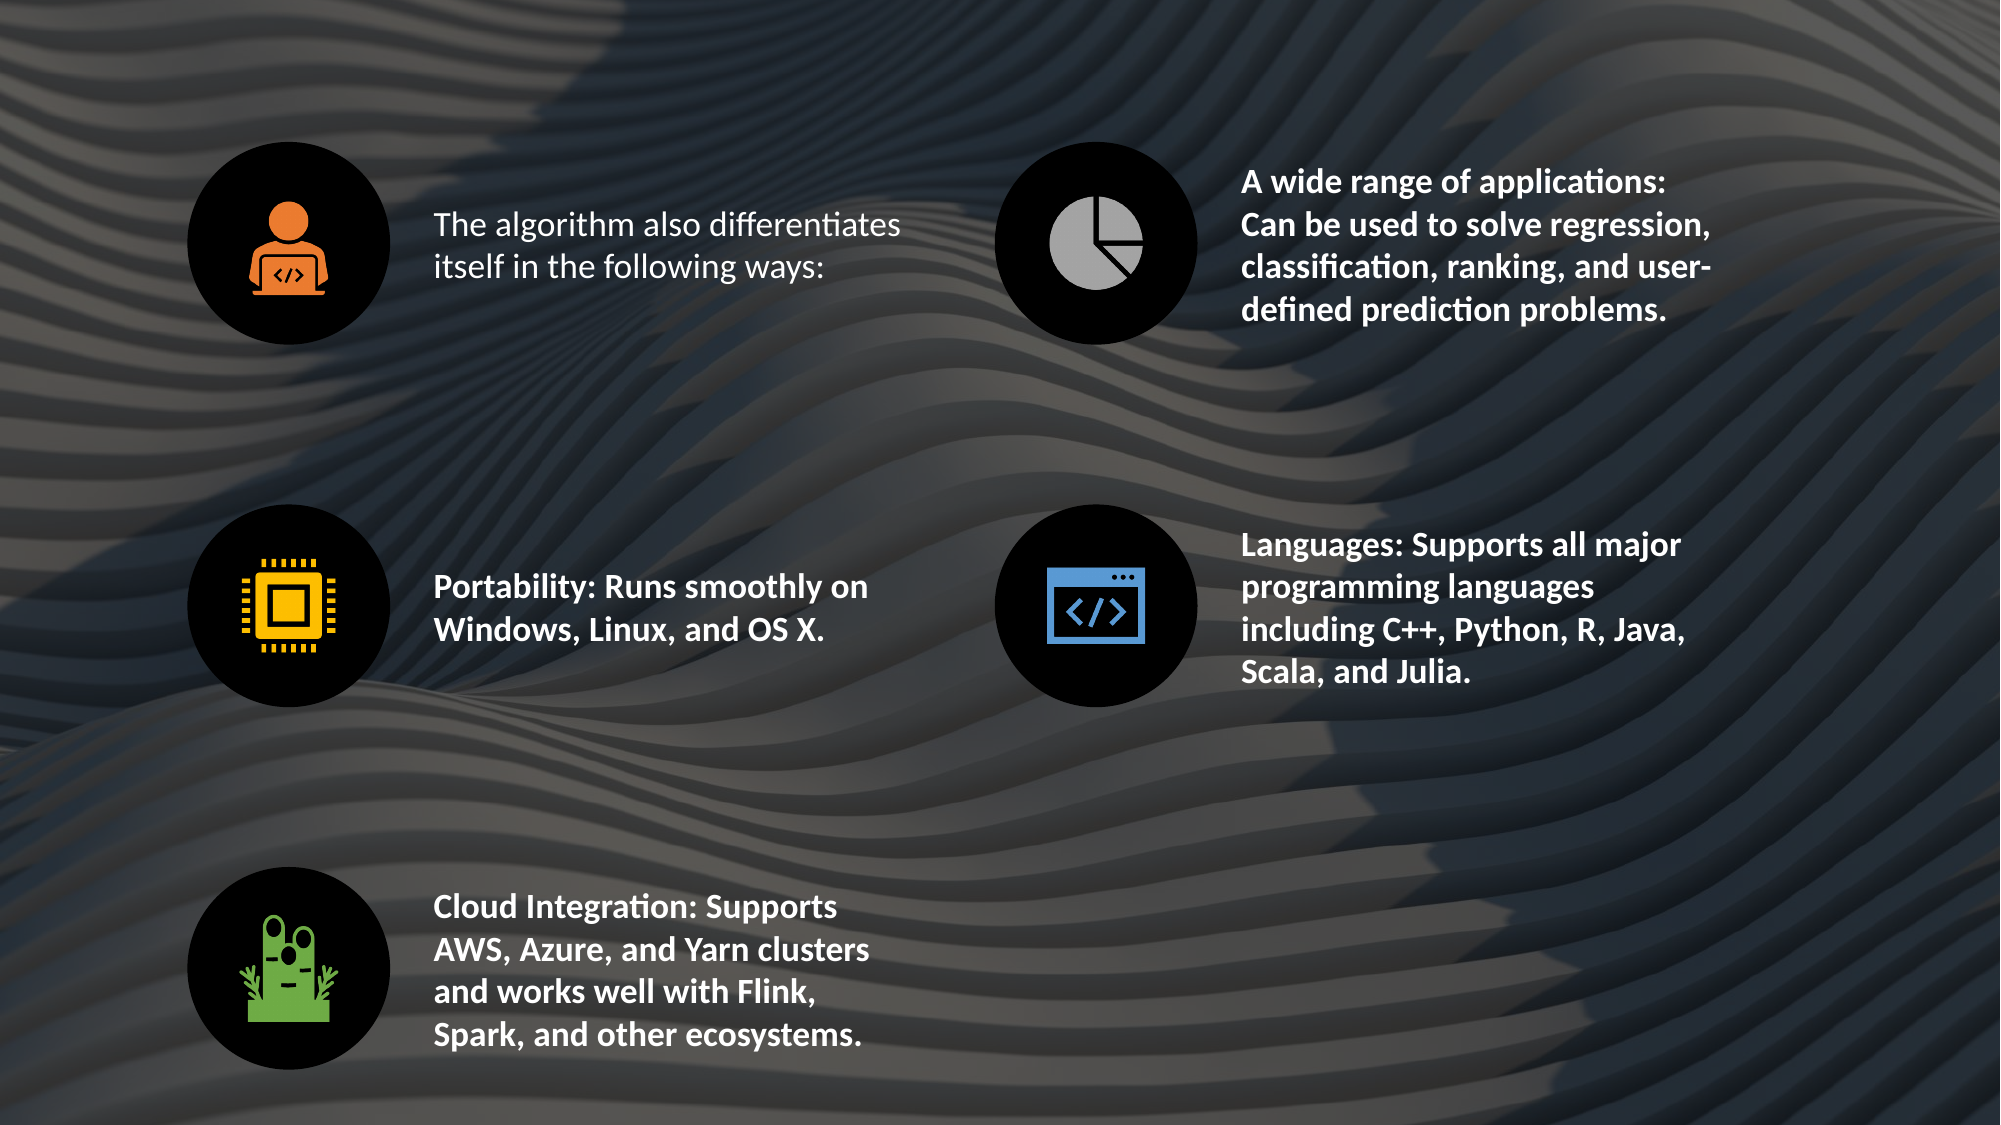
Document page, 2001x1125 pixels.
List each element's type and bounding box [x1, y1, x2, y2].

list [36, 135, 1870, 1076]
picture [0, 0, 2000, 1125]
